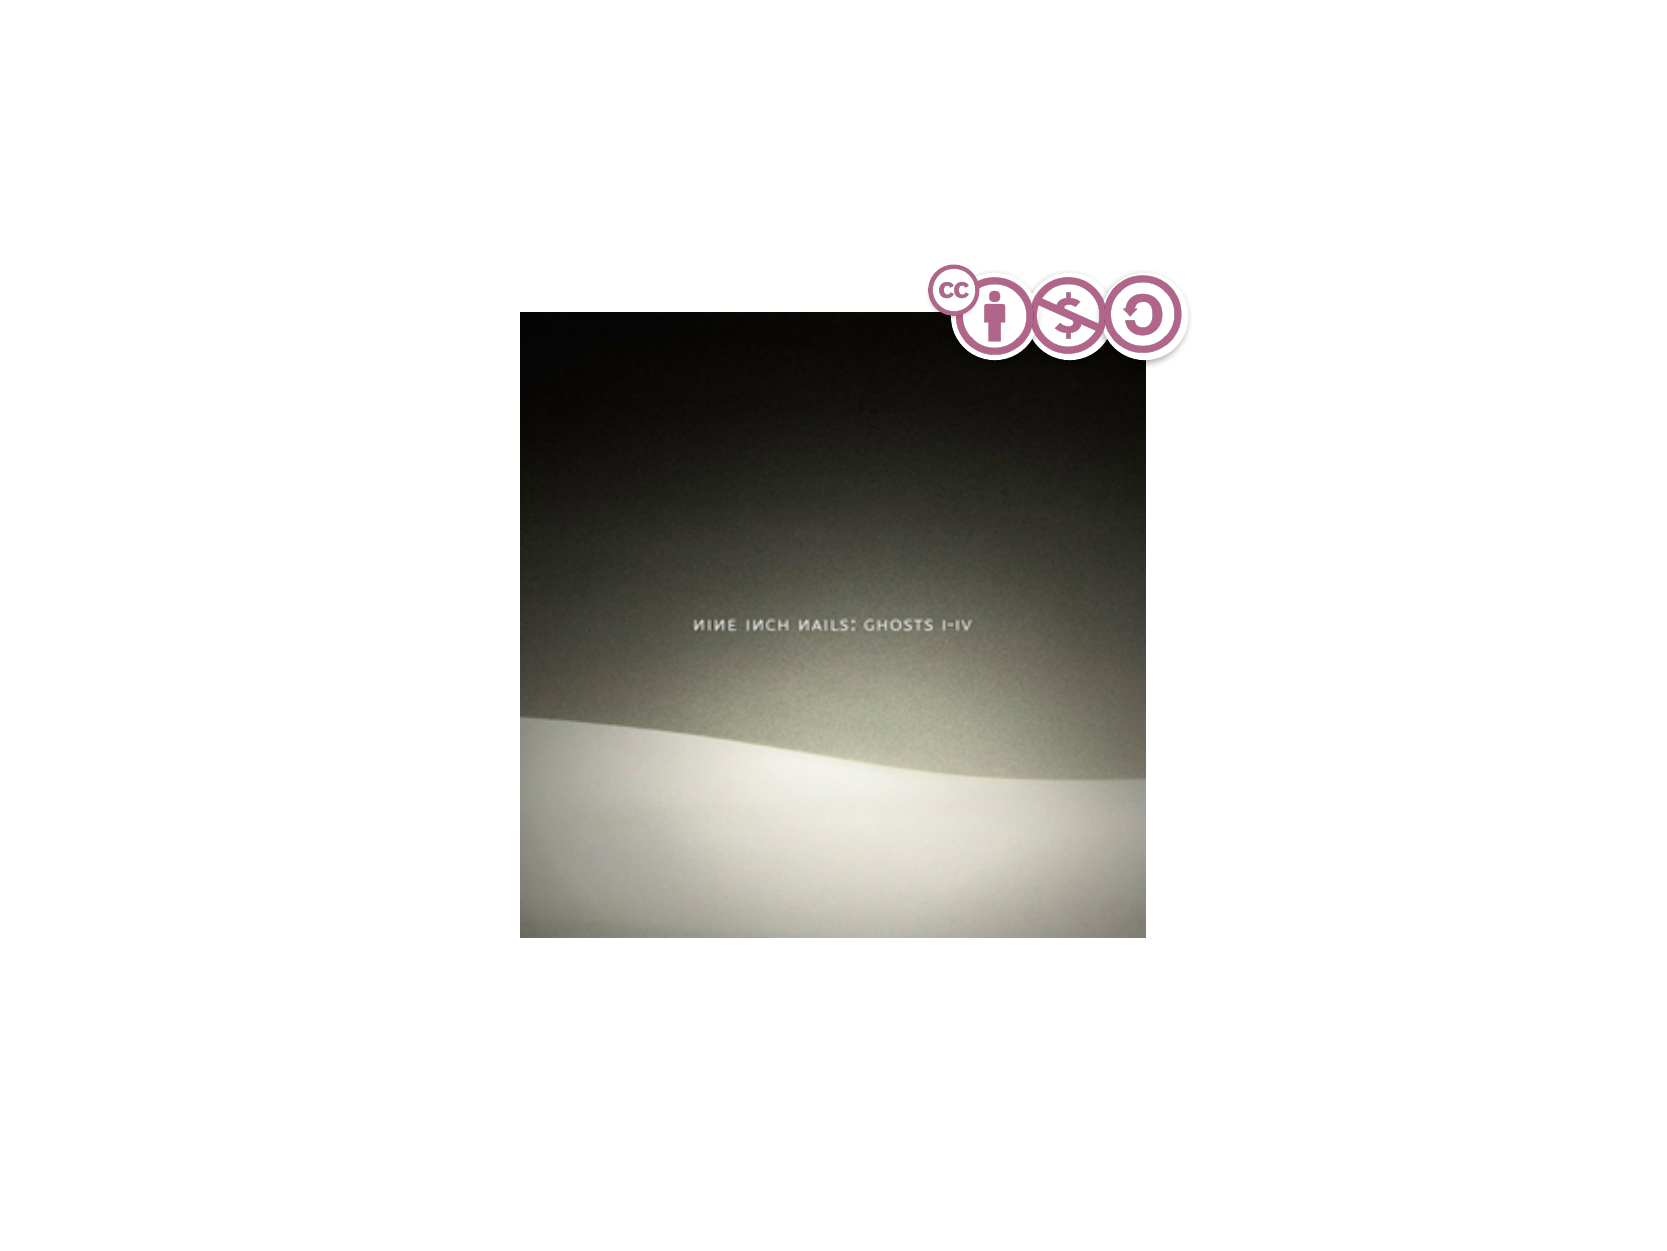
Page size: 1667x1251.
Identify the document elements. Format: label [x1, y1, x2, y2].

text_box [927, 264, 980, 317]
picture [520, 268, 1189, 938]
